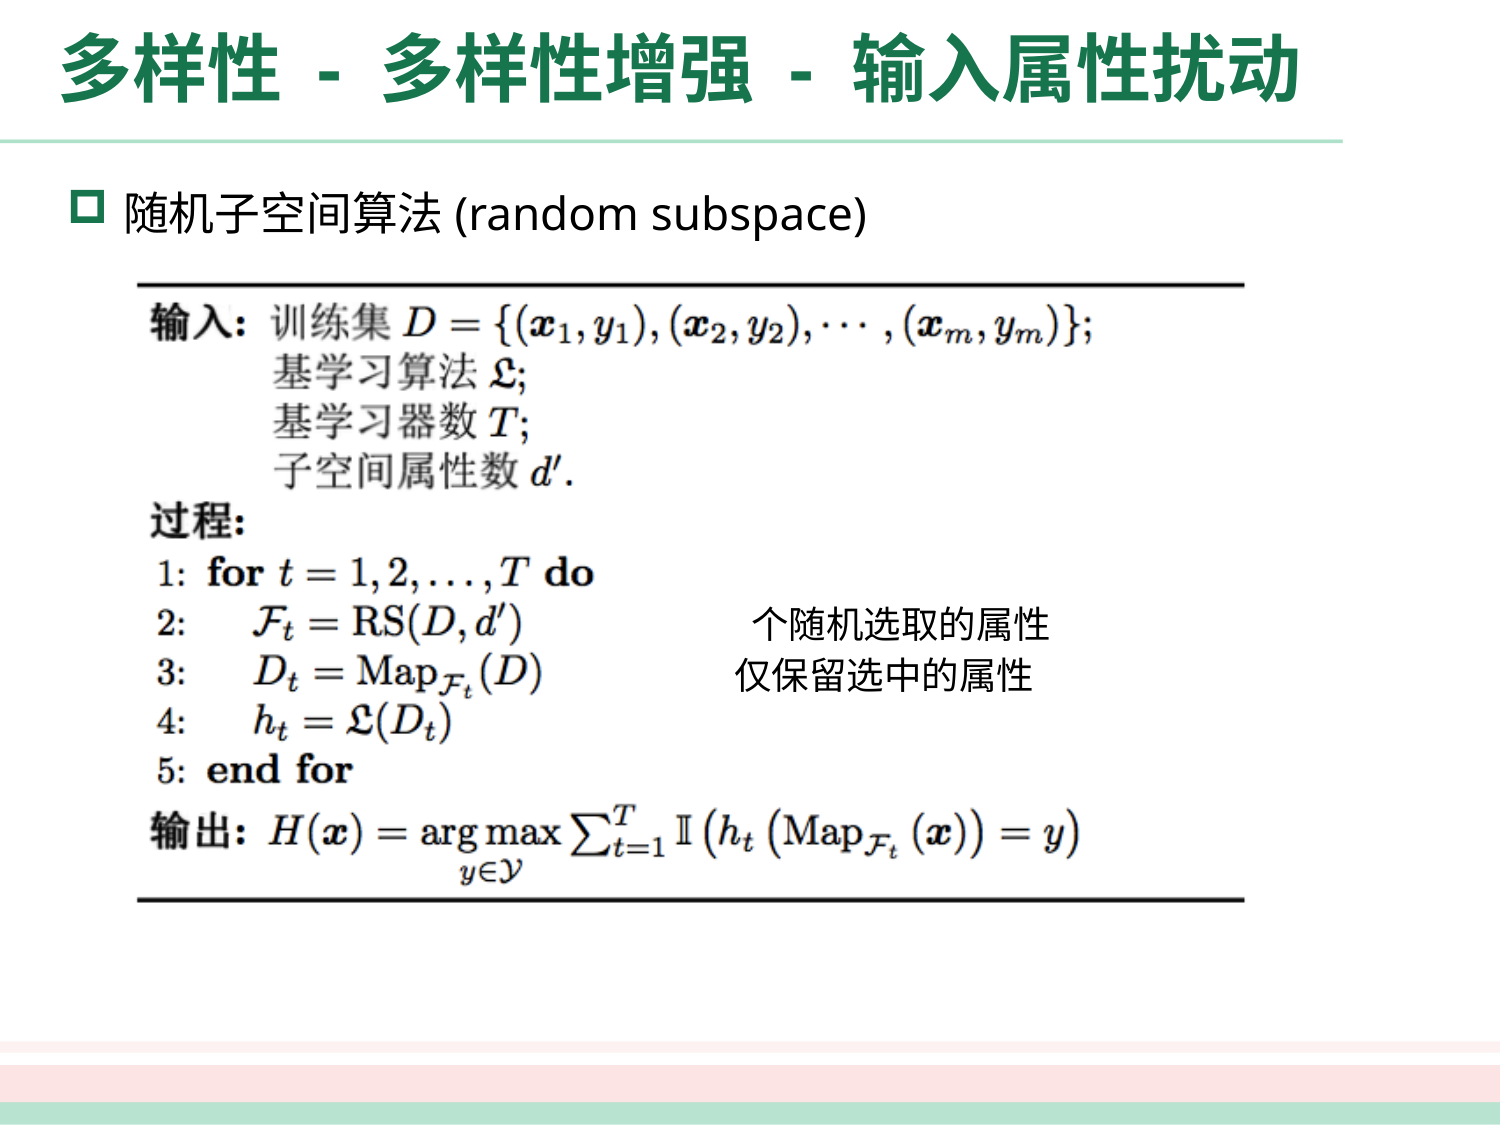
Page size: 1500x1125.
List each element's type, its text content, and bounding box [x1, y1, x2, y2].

picture [0, 0, 1500, 1125]
text_box 随机子空间算法(random subspace) [52, 183, 1460, 316]
title 多样性 - 多样性增强 - 输入属性扰动 [42, 8, 1432, 137]
